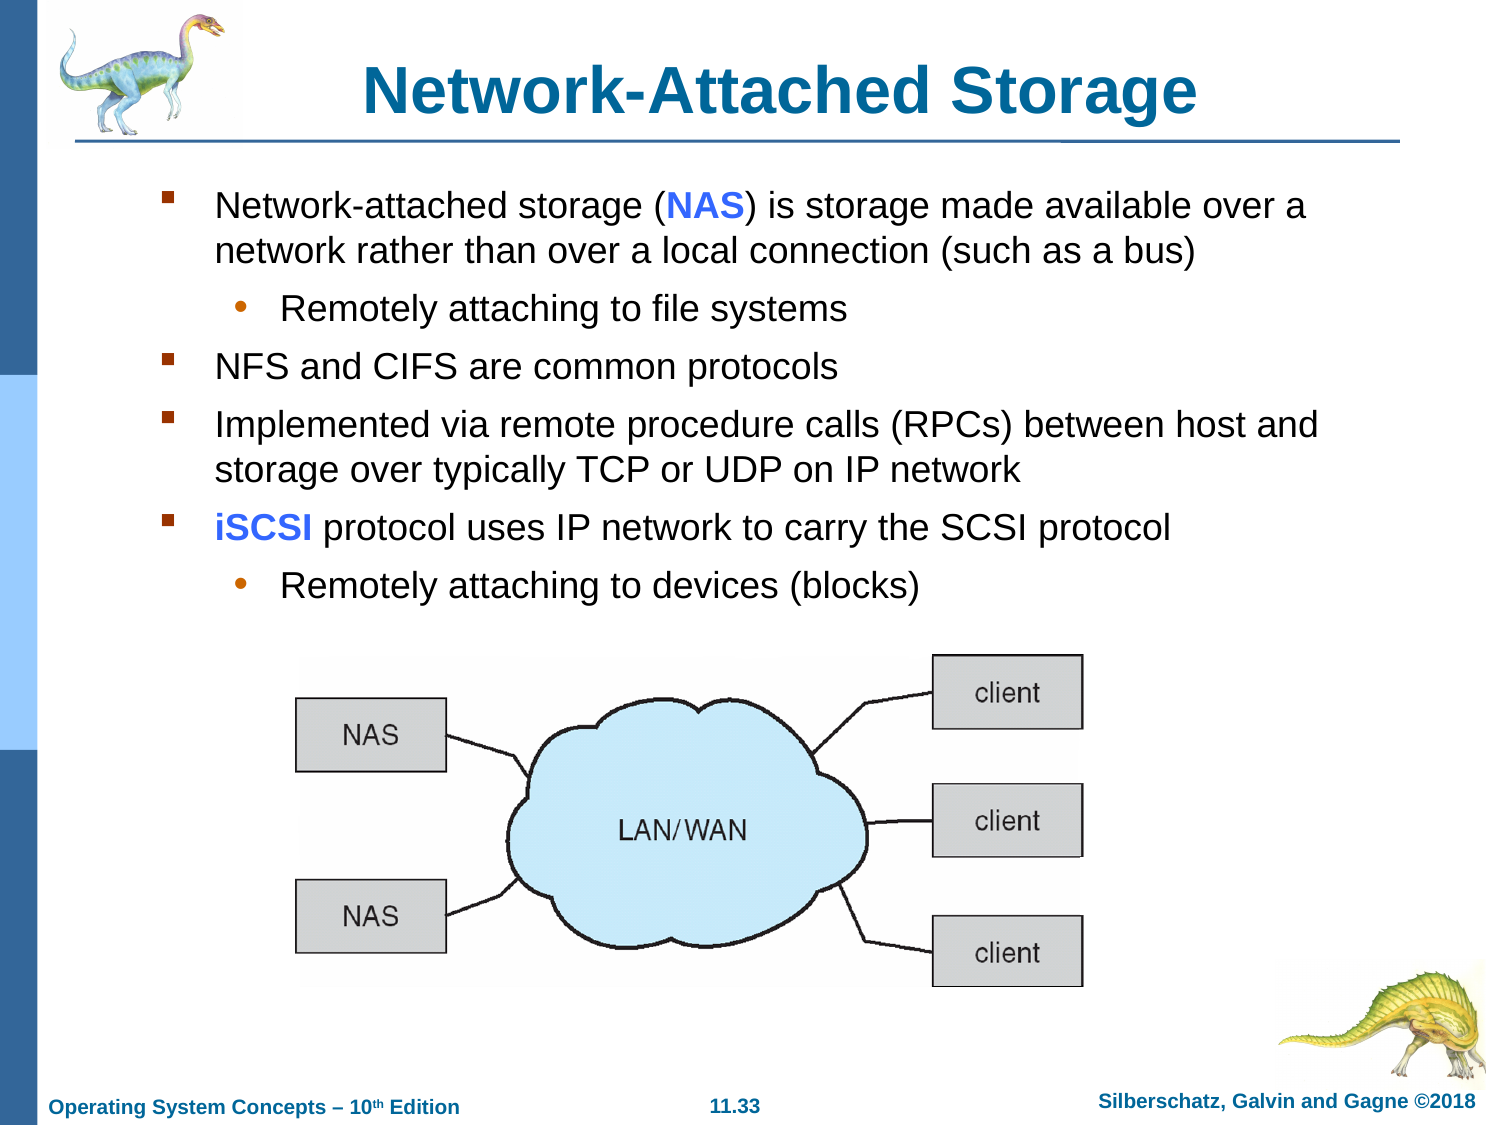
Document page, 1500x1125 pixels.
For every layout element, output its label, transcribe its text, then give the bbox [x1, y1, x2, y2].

picture [295, 653, 1084, 988]
picture [46, 0, 243, 149]
title Network-Attached Storage [148, 40, 1413, 135]
list Network-attached storage (NAS) is storage made available over a network rather than over a local connection (such as a bus) Remotely attaching to file systems NFS and CIFS are common protocols Implemented via remote procedure calls (RPCs) between host and storage over typically TCP or UDP on IP network iSCSI protocol uses IP network to carry the SCSI protocol Remotely attaching to devices (blocks) [143, 173, 1408, 917]
picture [1275, 959, 1486, 1090]
